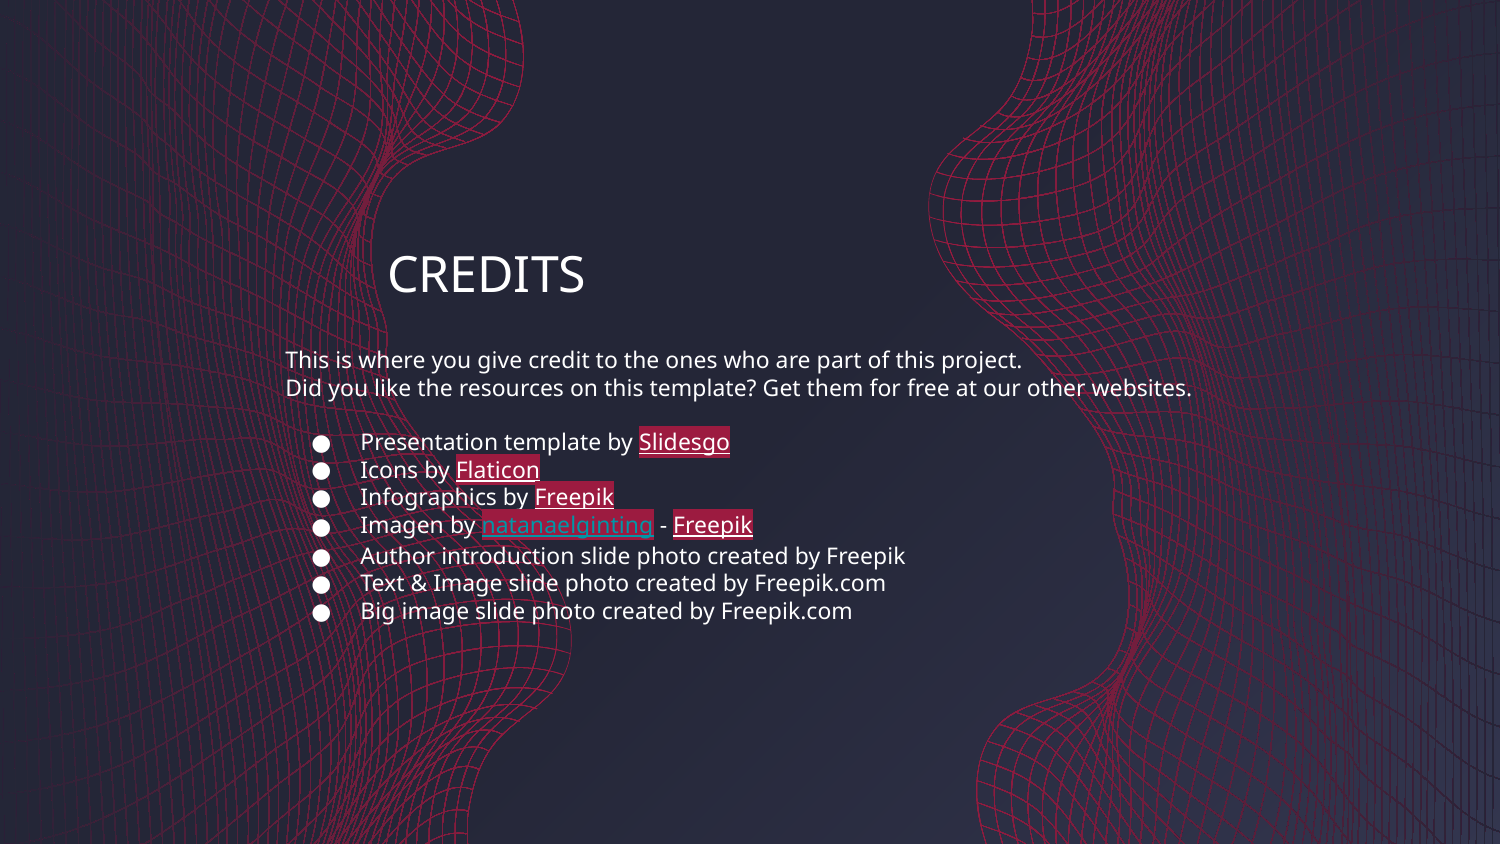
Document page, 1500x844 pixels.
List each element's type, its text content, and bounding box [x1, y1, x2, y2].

title CREDITS [372, 218, 725, 318]
subtitle This is where you give credit to the ones who are part of this project. Did you like the resources on this template? Get them for free at our other websites. Presentation template by Slidesgo Icons by Flaticon Infographics by Freepik Imagen by natanaelginting - Freepik Author introduction slide photo created by Freepik Text & Image slide photo created by Freepik.com Big image slide photo created by Freepik.com [270, 330, 1230, 626]
